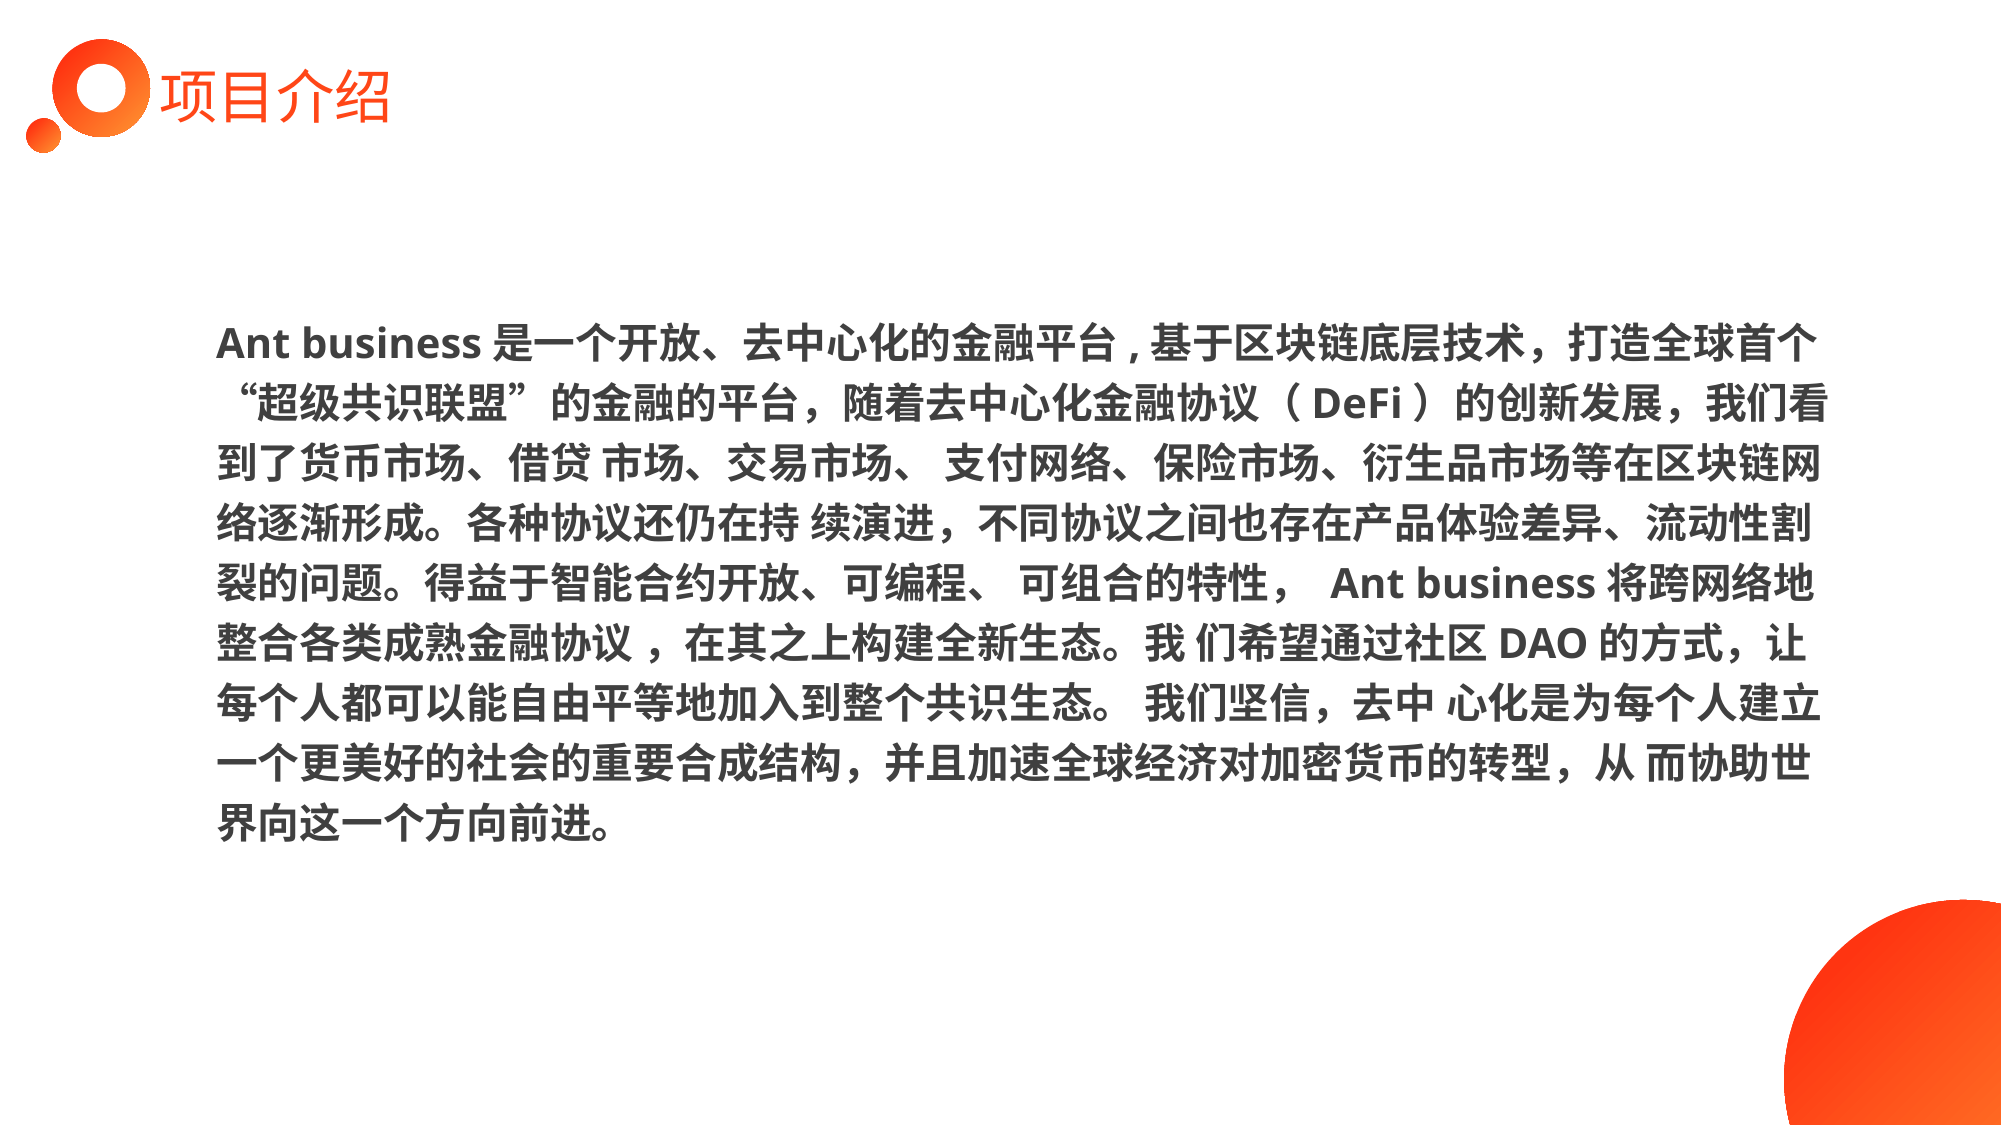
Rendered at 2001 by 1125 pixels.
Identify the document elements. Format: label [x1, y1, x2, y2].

text_box [201, 281, 1861, 923]
text_box [26, 39, 611, 153]
text_box [1783, 898, 2000, 1125]
